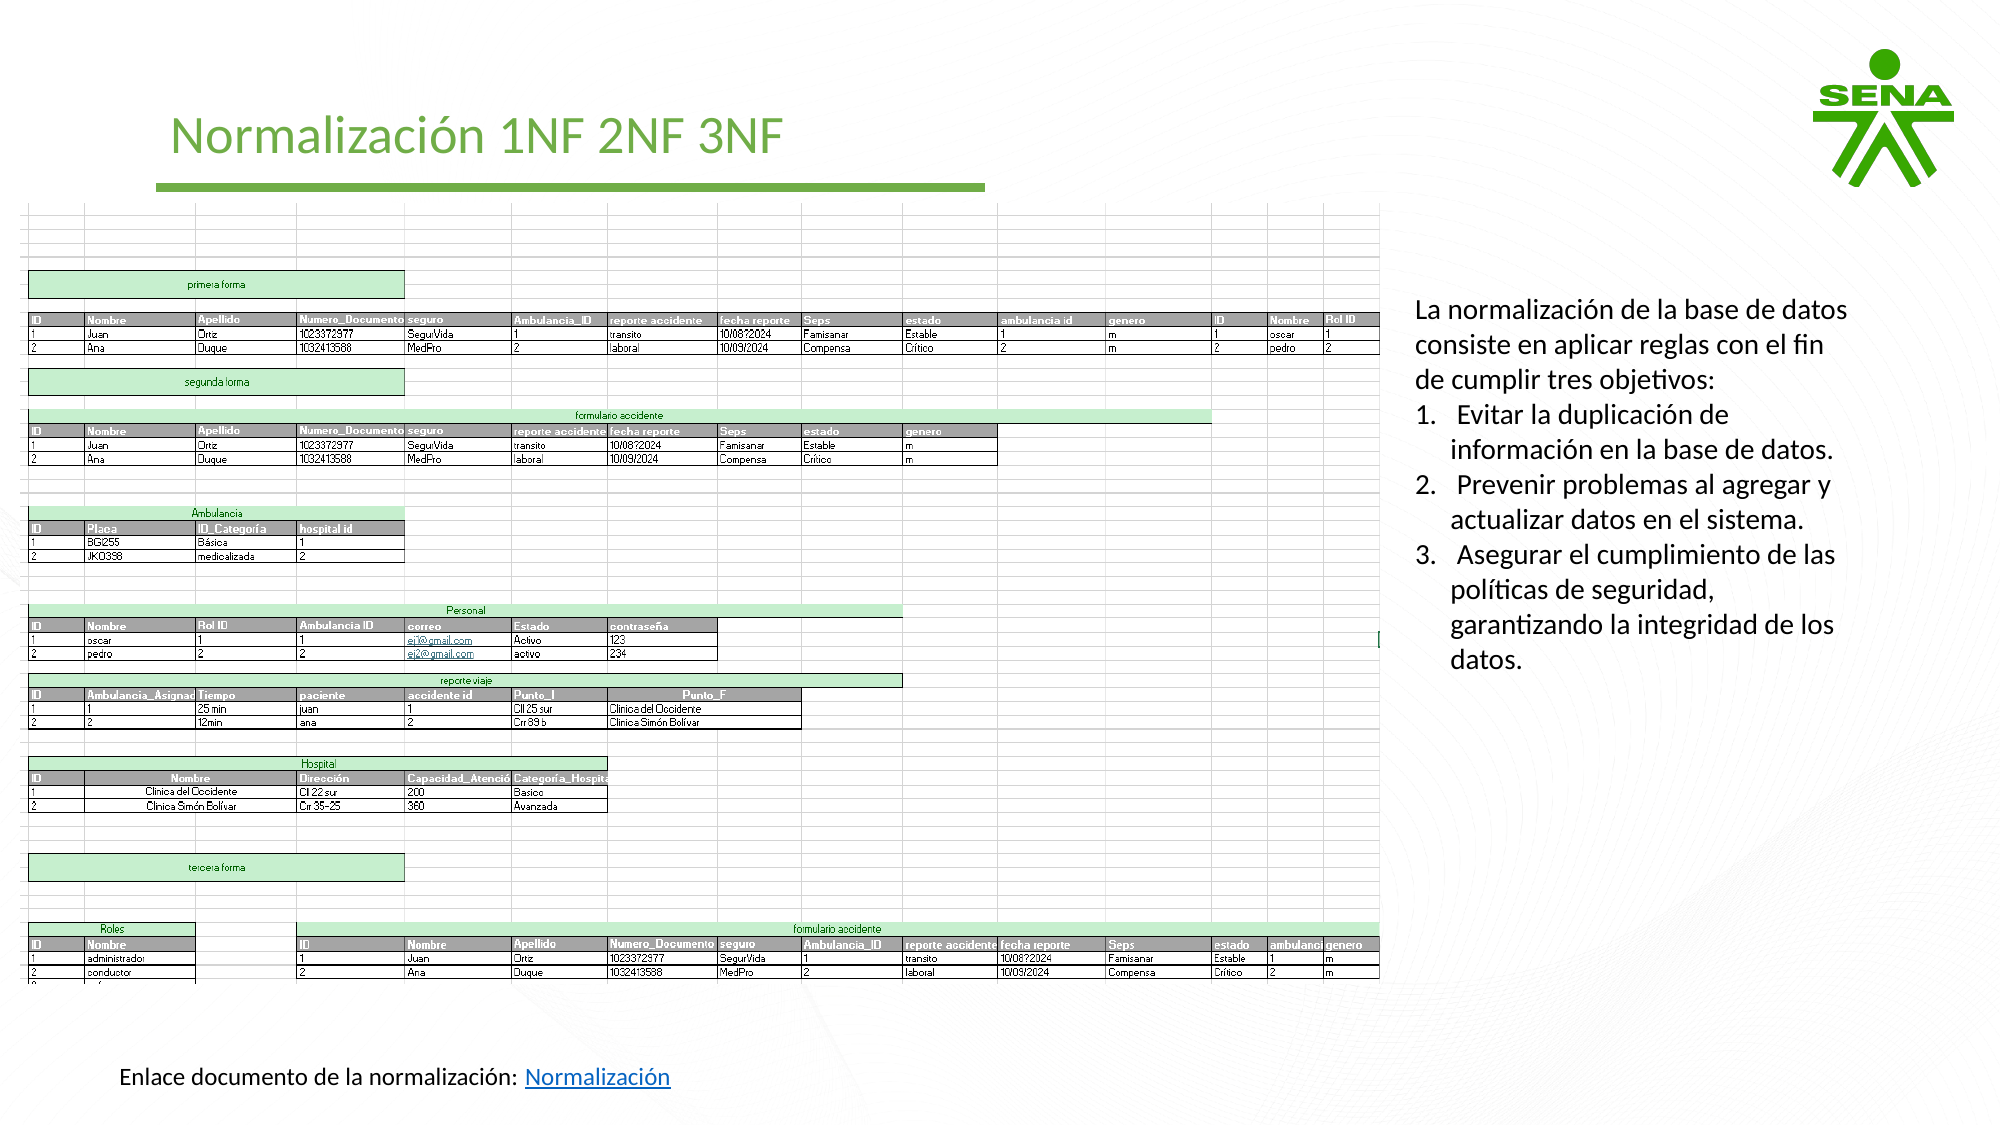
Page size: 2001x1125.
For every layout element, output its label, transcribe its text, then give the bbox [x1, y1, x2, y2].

picture [0, 0, 2000, 1125]
text_box La normalización de la base de datos consiste en aplicar reglas con el fin de cumplir tres objetivos: Evitar la duplicación de información en la base de datos. Prevenir problemas al agregar y actualizar datos en el sistema. Asegurar el cumplimiento de las políticas de seguridad, garantizando la integridad de los datos. [1399, 275, 1872, 690]
text_box Enlace documento de la normalización: Normalización [104, 1053, 798, 1098]
text_box Normalización 1NF 2NF 3NF [155, 99, 1066, 202]
